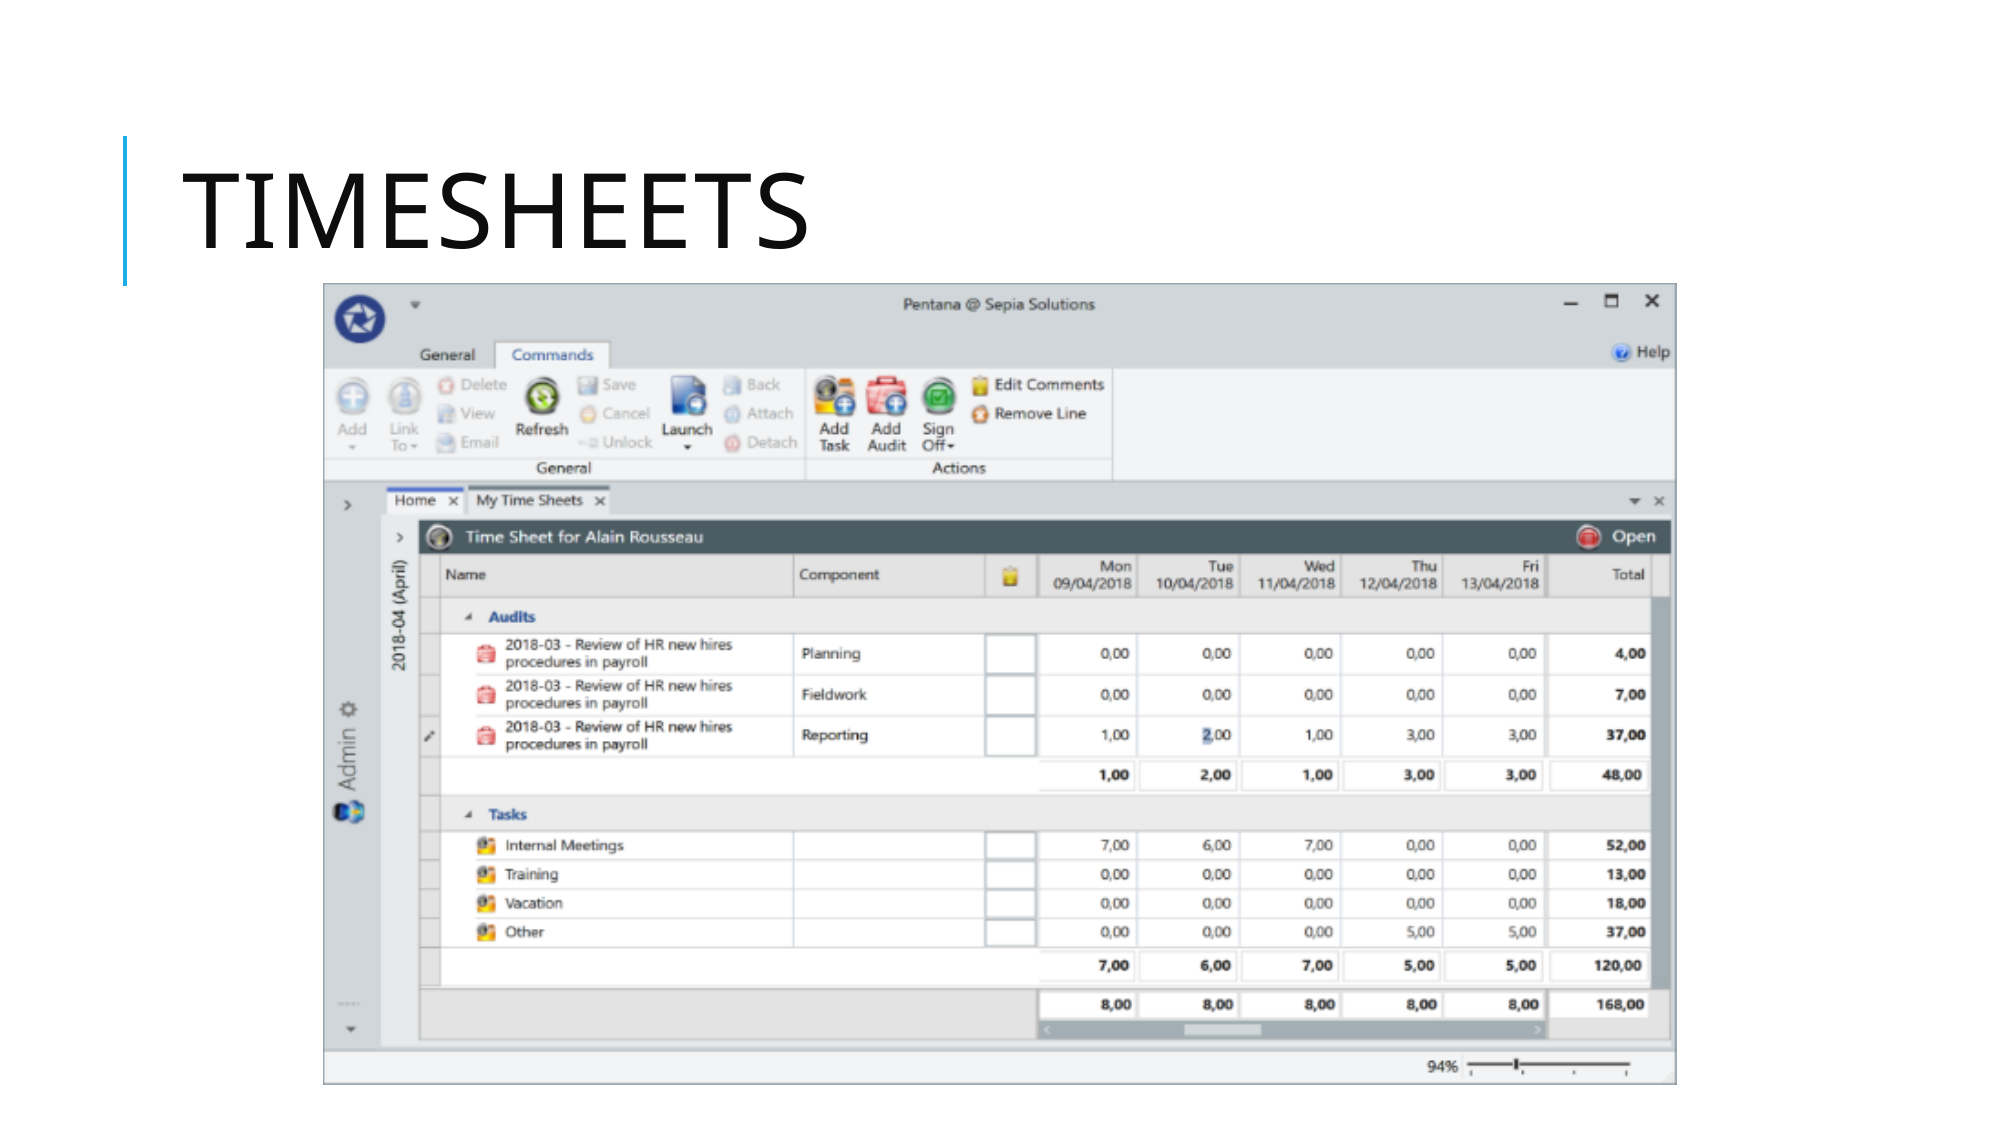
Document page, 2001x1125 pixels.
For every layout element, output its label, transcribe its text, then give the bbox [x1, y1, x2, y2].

picture [323, 283, 1677, 1085]
title Timesheets [168, 96, 1763, 342]
